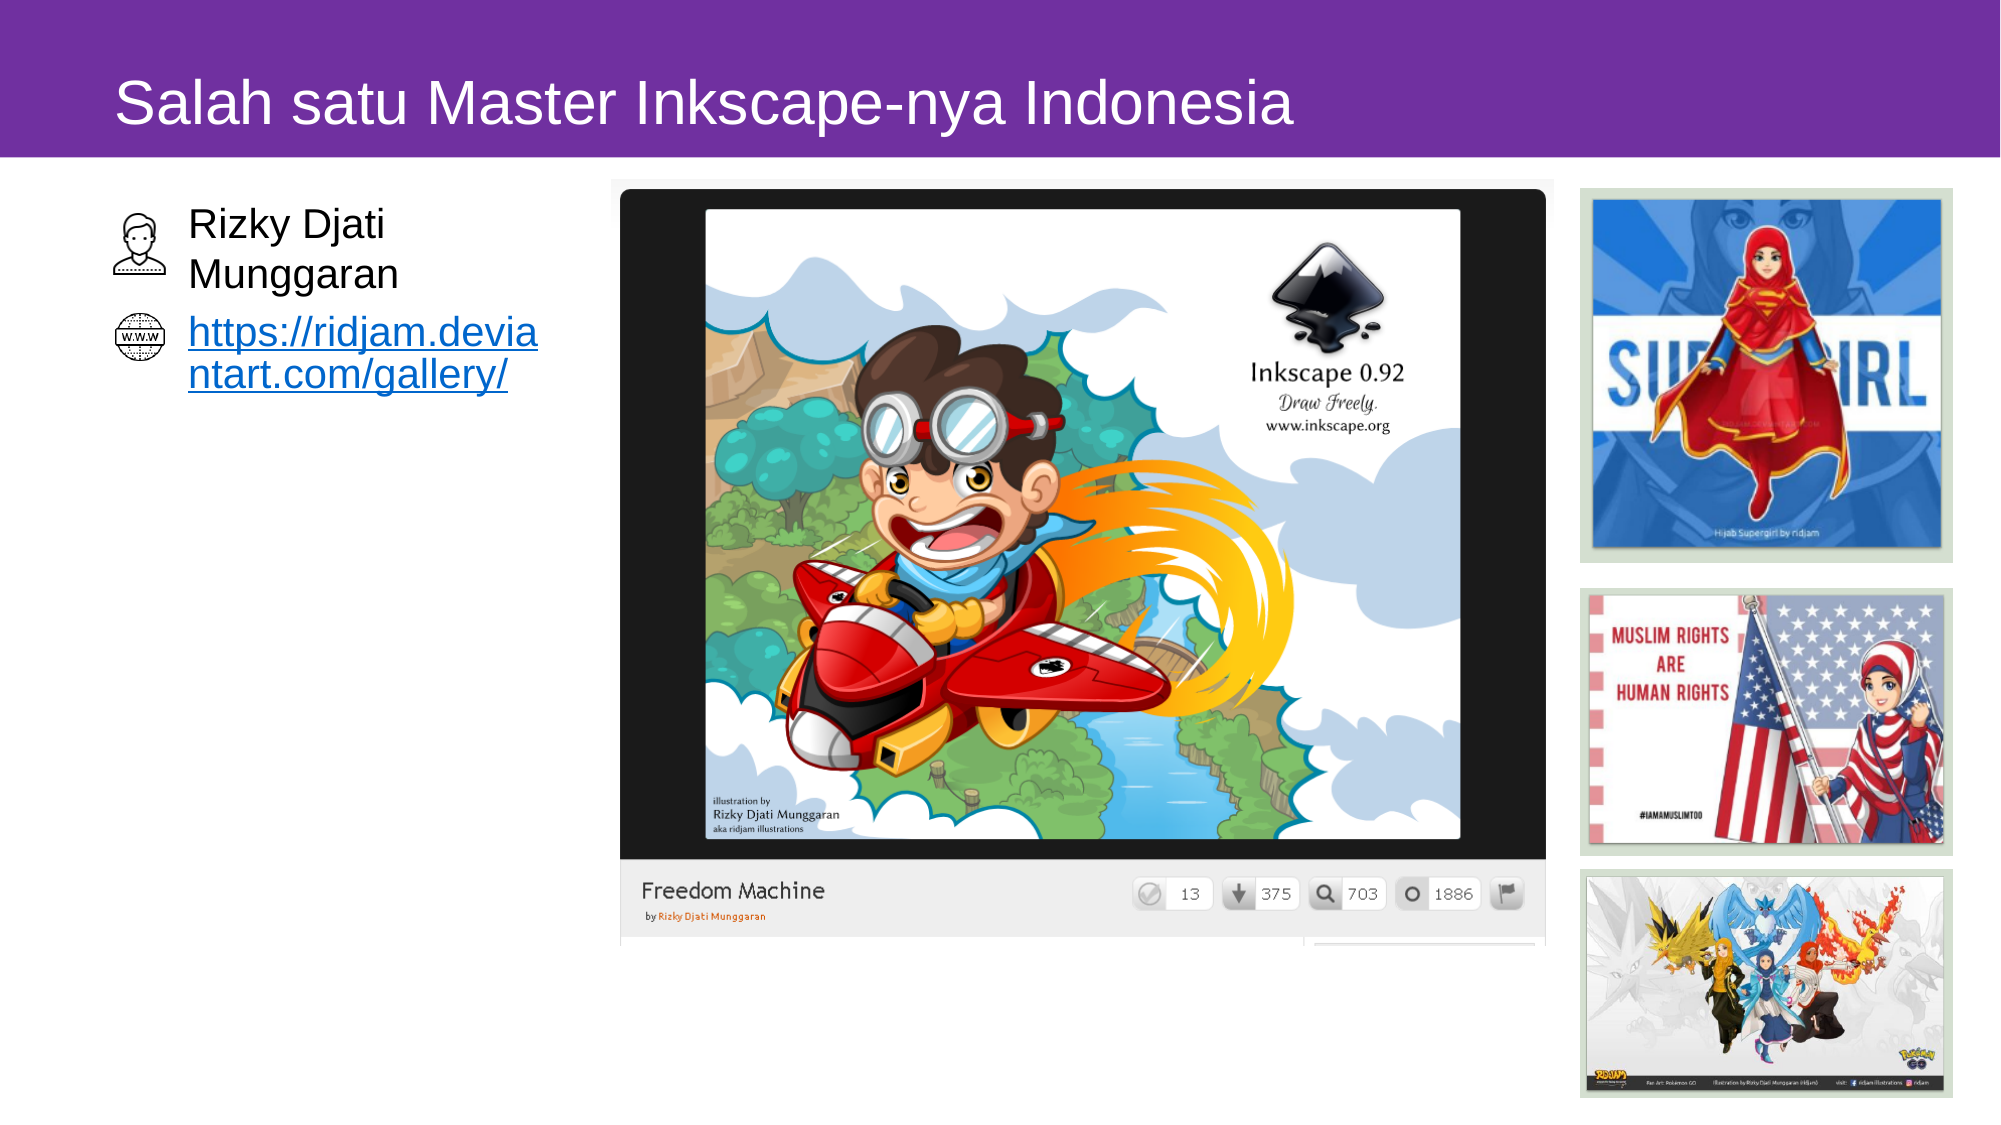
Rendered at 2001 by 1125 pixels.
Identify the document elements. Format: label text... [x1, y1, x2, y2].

picture [611, 179, 1554, 946]
picture [99, 198, 179, 284]
list Rizky Djati Munggaran https://ridjam.deviantart.com/gallery/ [173, 188, 573, 1006]
picture [1580, 869, 1953, 1098]
picture [1580, 188, 1953, 564]
picture [1580, 588, 1953, 856]
title Salah satu Master Inkscape-nya Indonesia [99, 44, 1901, 155]
picture [106, 305, 172, 366]
